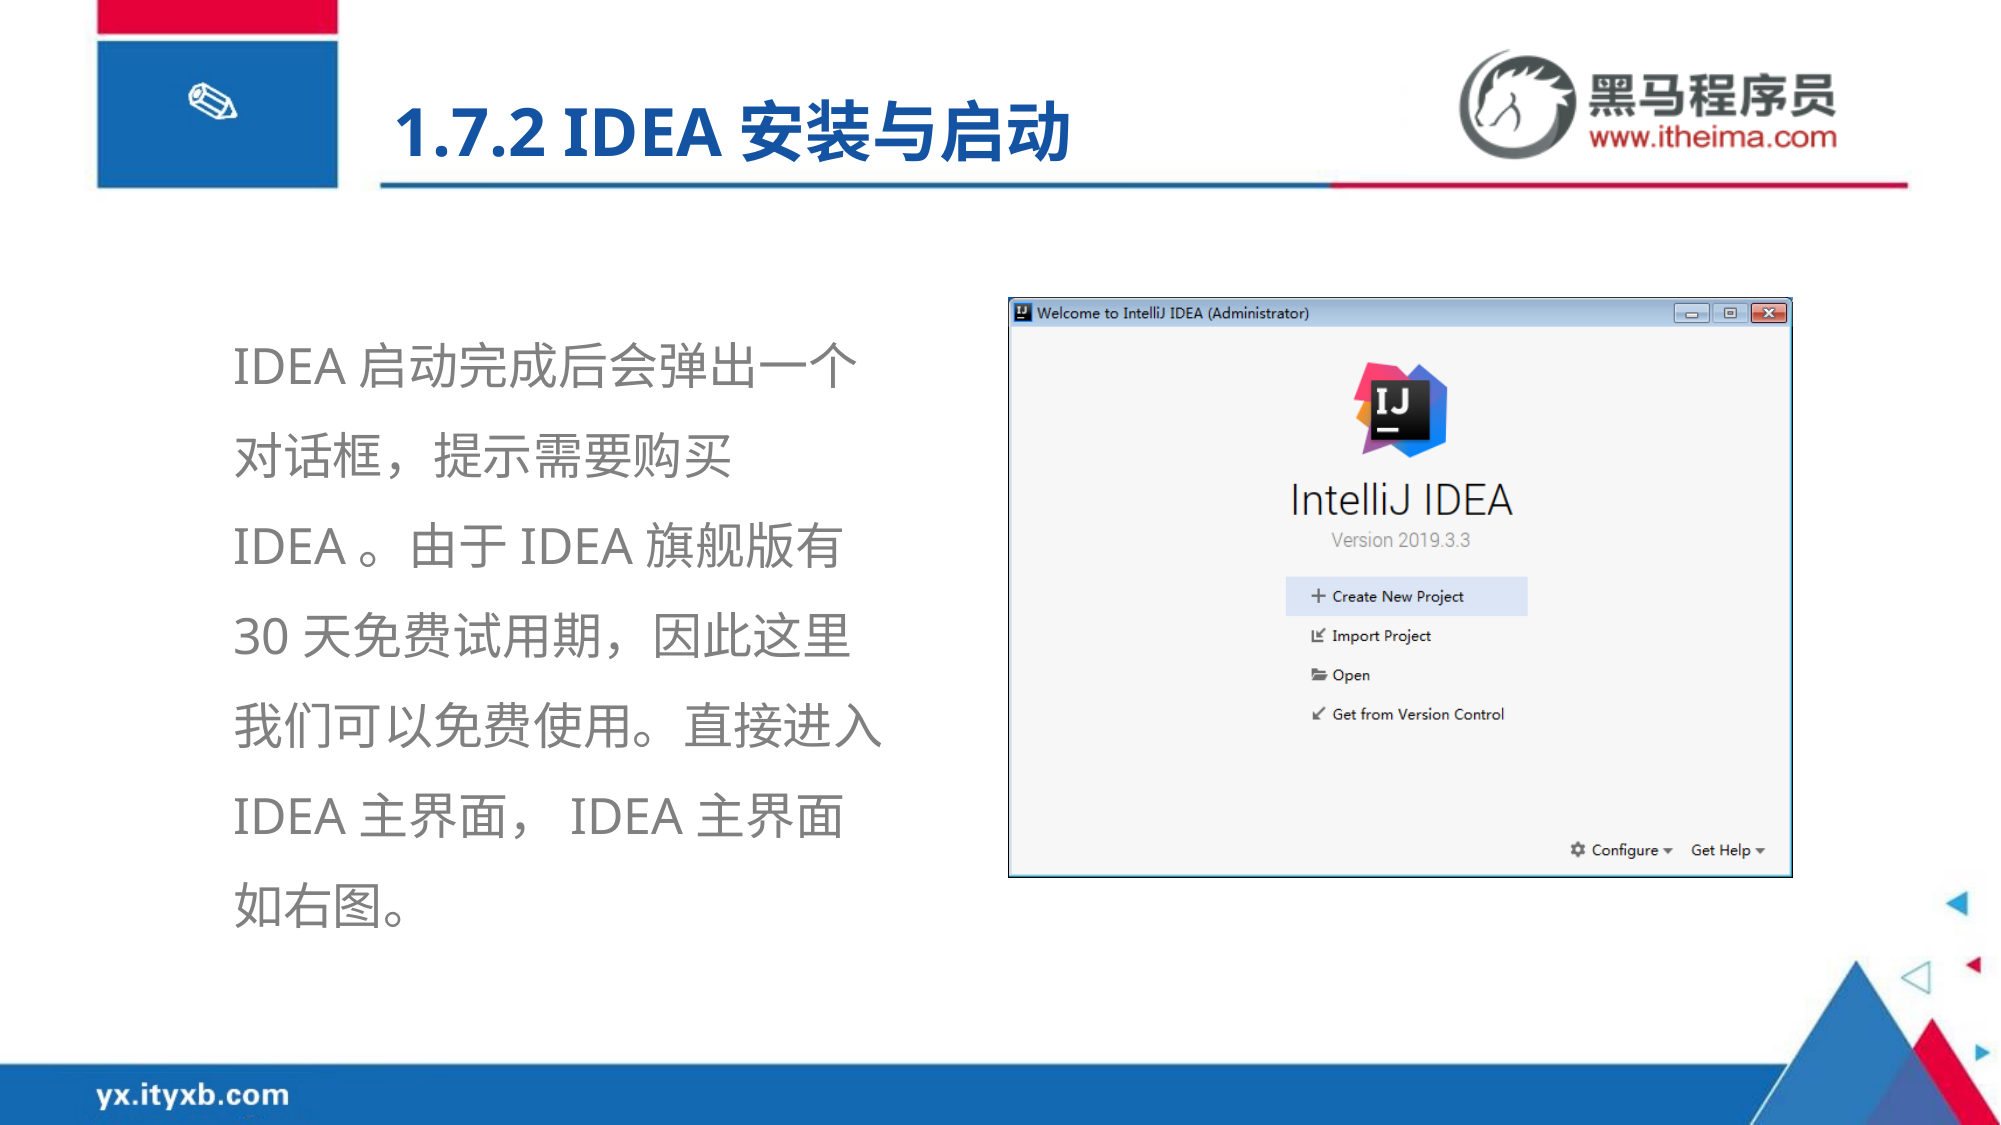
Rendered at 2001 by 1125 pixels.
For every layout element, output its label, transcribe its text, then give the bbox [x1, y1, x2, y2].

text_box 1.7.2 IDEA安装与启动 [379, 82, 1139, 177]
text_box IDEA启动完成后会弹出一个对话框，提示需要购买IDEA。由于IDEA旗舰版有30天免费试用期，因此这里我们可以免费使用。直接进入IDEA主界面，IDEA主界面如右图。 [218, 297, 904, 880]
picture [0, 0, 2001, 1125]
